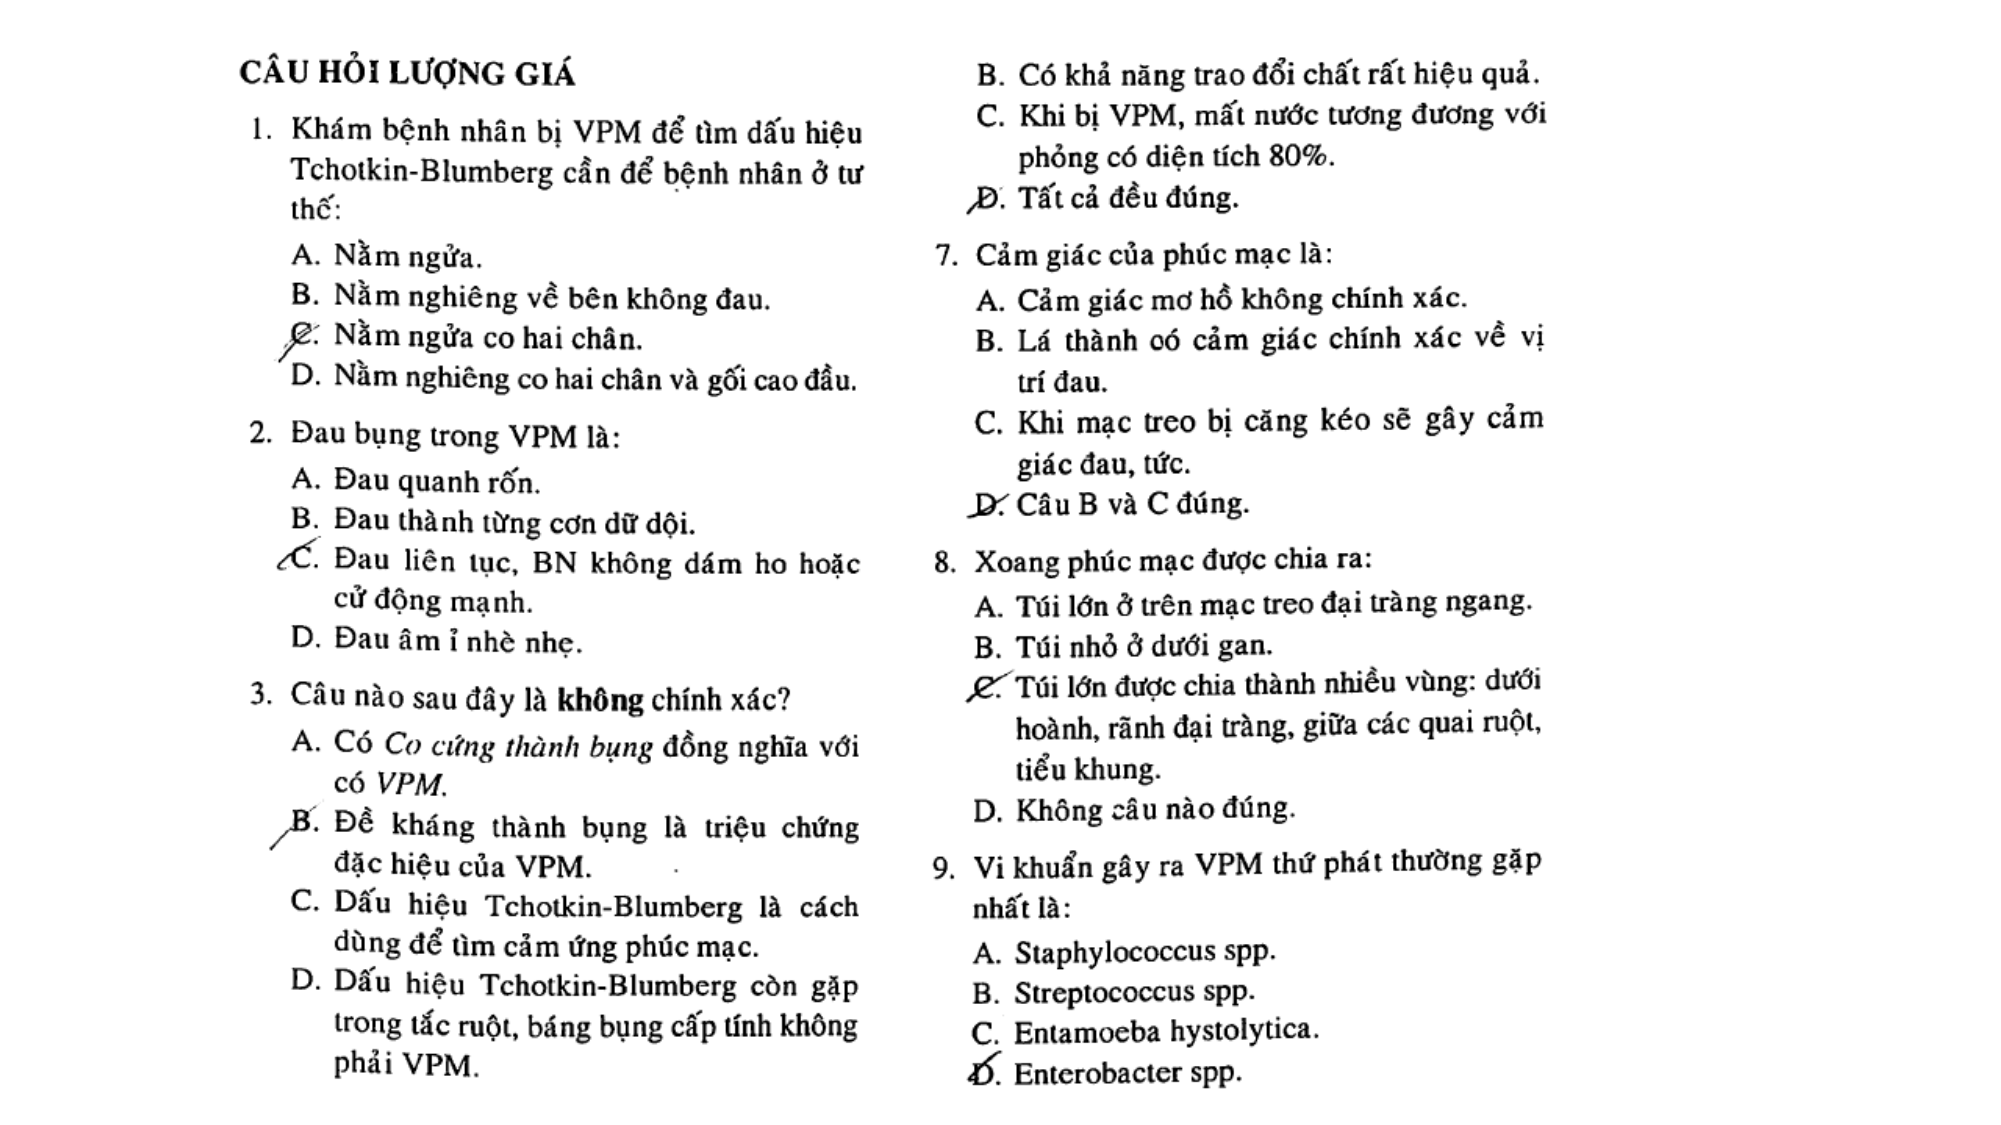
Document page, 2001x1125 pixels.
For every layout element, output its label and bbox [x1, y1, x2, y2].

picture [207, 14, 1639, 1090]
